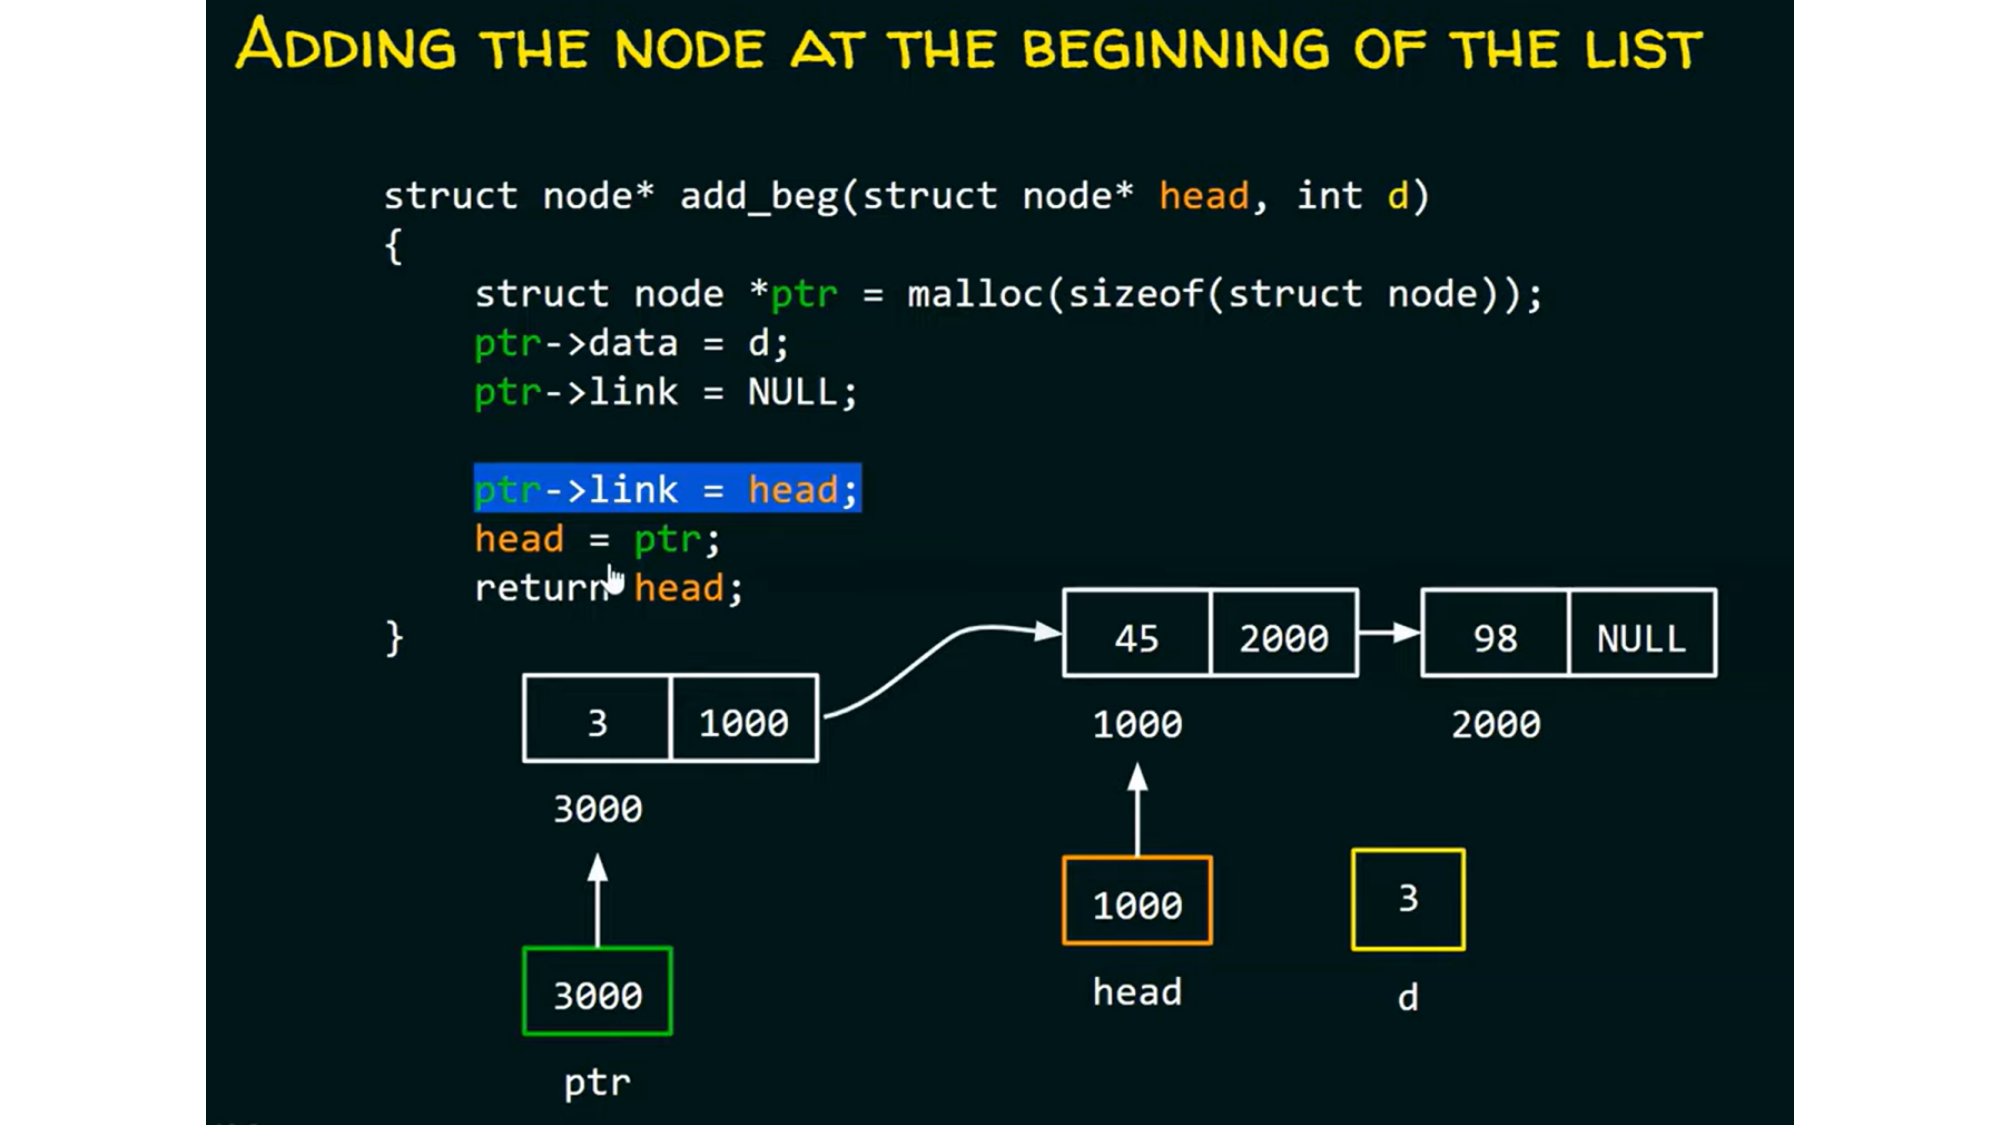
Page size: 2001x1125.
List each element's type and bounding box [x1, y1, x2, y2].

picture [205, 0, 1795, 1125]
